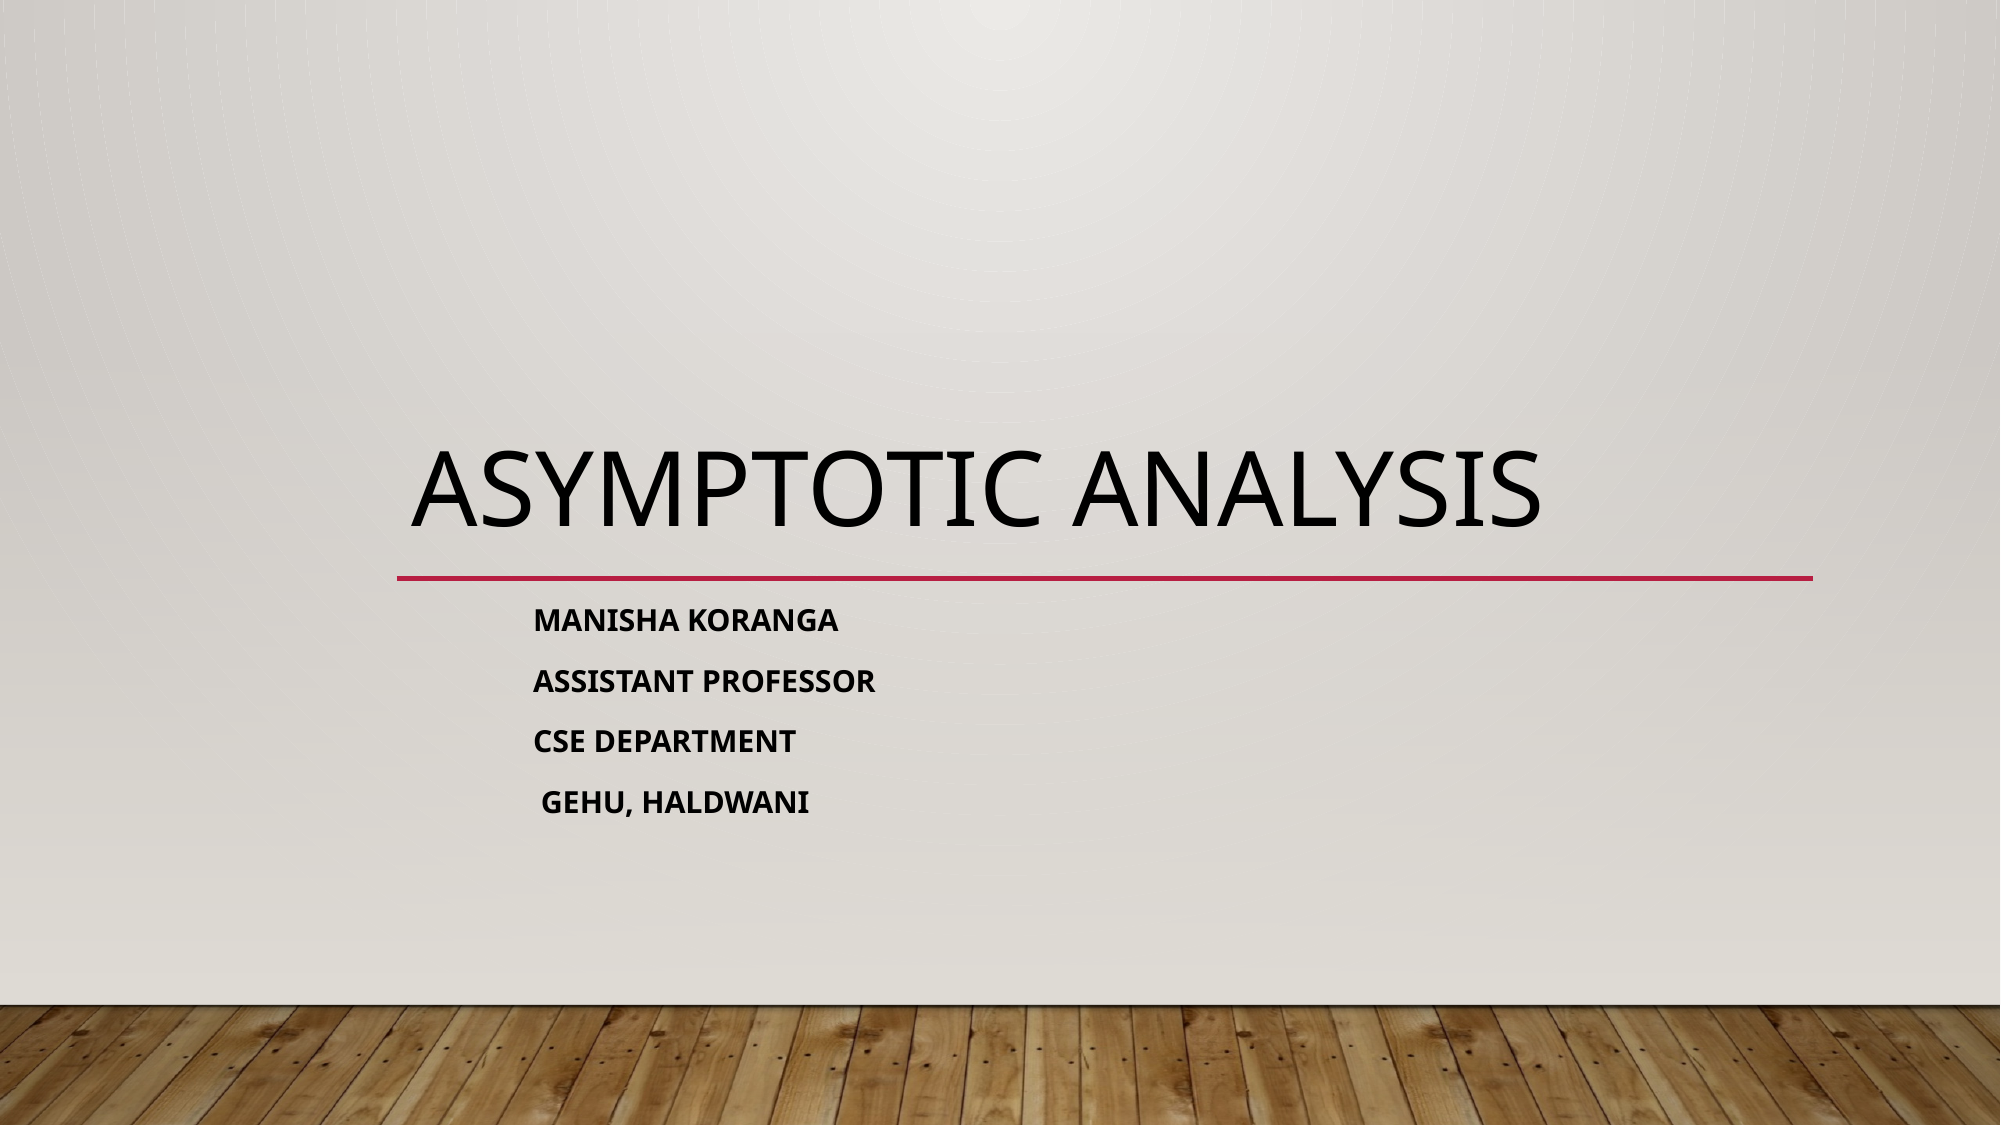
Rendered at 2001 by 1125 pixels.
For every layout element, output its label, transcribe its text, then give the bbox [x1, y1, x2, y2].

subtitle Manisha Koranga Assistant Professor CSE Department GEHU, Haldwani [396, 579, 1814, 896]
title Asymptotic Analysis [396, 131, 1814, 549]
picture [0, 1005, 2000, 1125]
